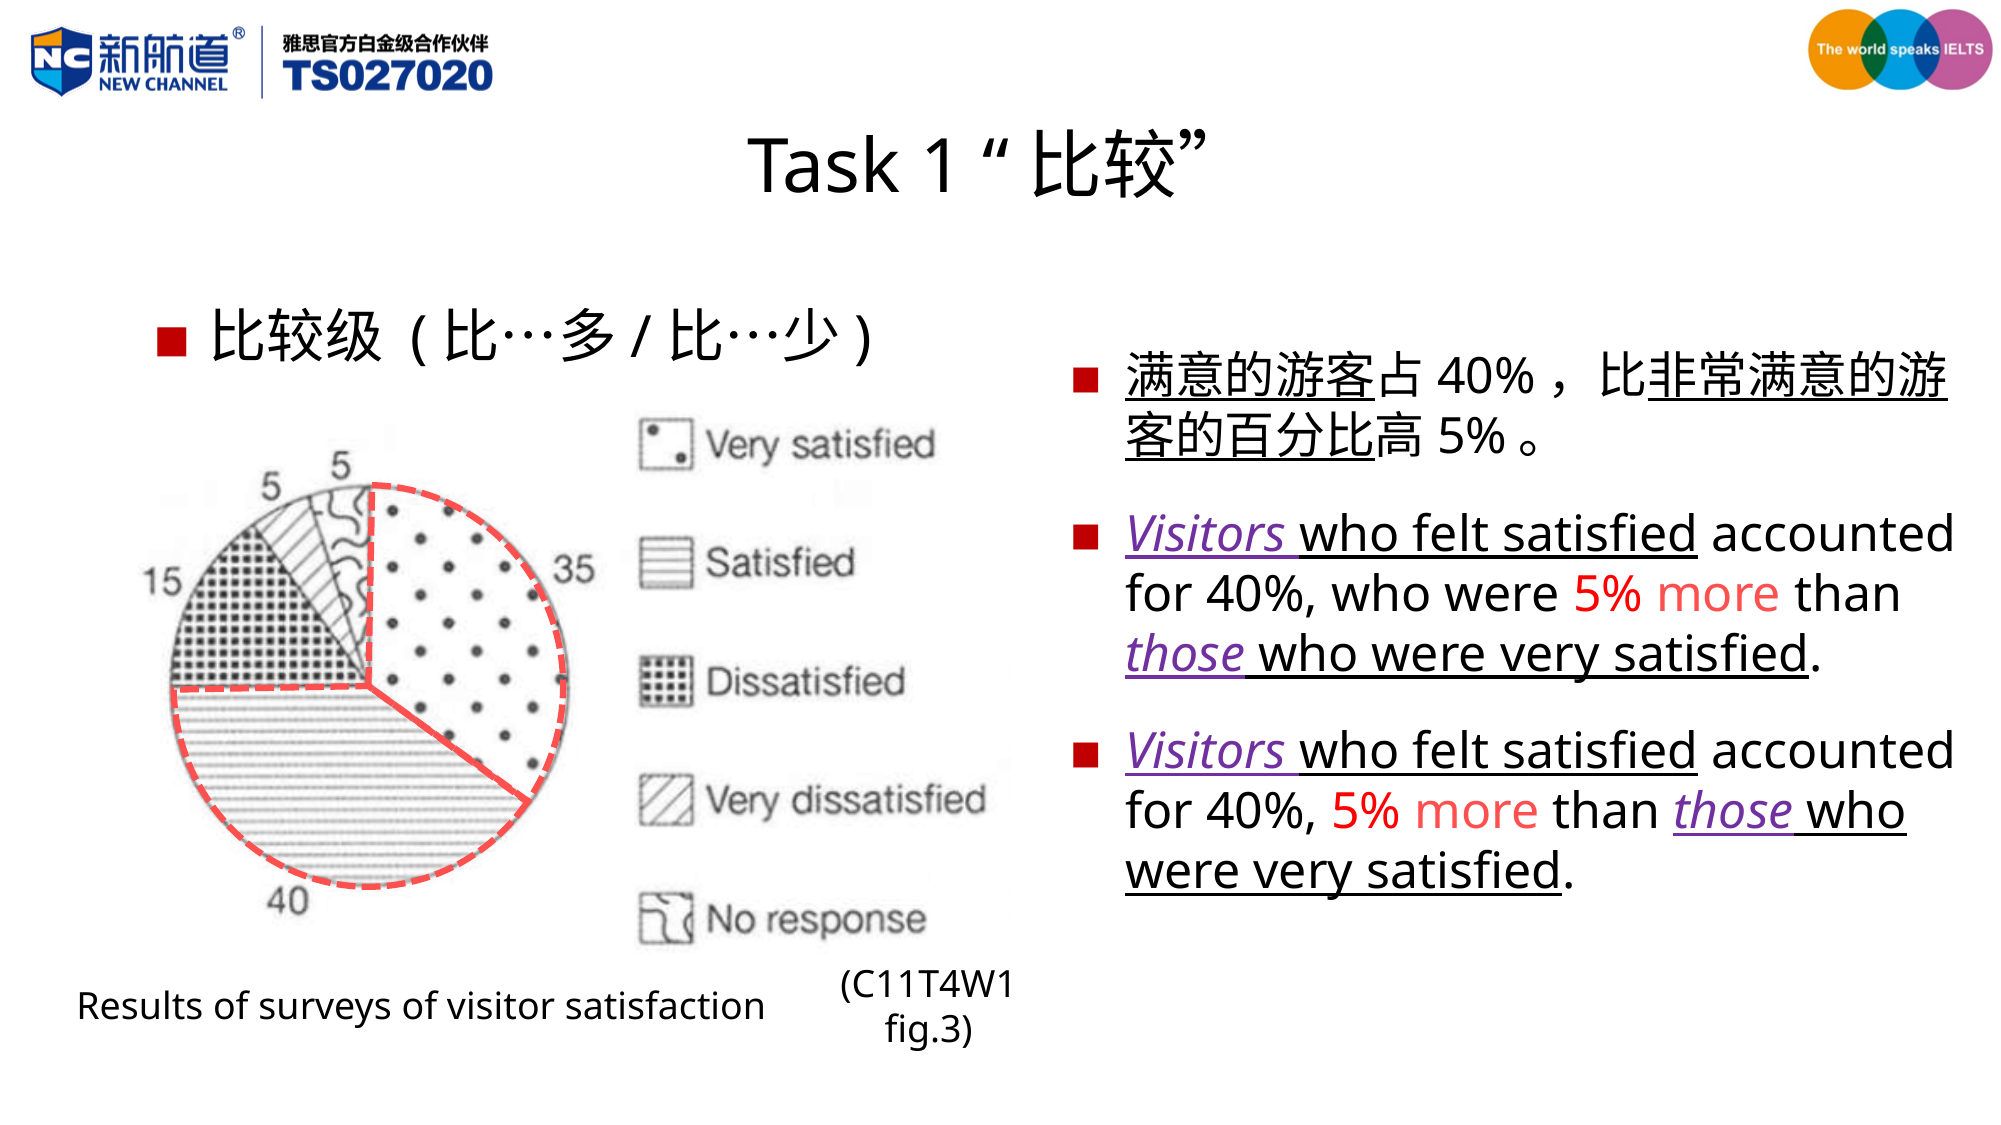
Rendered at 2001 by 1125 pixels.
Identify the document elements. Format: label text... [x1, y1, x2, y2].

title Task 1 “比较” [137, 59, 1863, 278]
text_box 比较级 (比…多/比…少) [137, 299, 1863, 1014]
text_box Results of surveys of visitor satisfaction [61, 974, 782, 1035]
picture [0, 0, 519, 130]
text_box (C11T4W1 fig.3) [776, 1014, 1082, 1066]
text_box 满意的游客占40%，比非常满意的游客的百分比高5%。 Visitors who felt satisfied accounted for 40%, who were 5% more than those who were very satisfied. Visitors who felt satisfied accounted for 40%, 5% more than those who were very satisfied. [1054, 336, 2000, 907]
picture [1805, 2, 2000, 95]
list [137, 384, 1011, 961]
